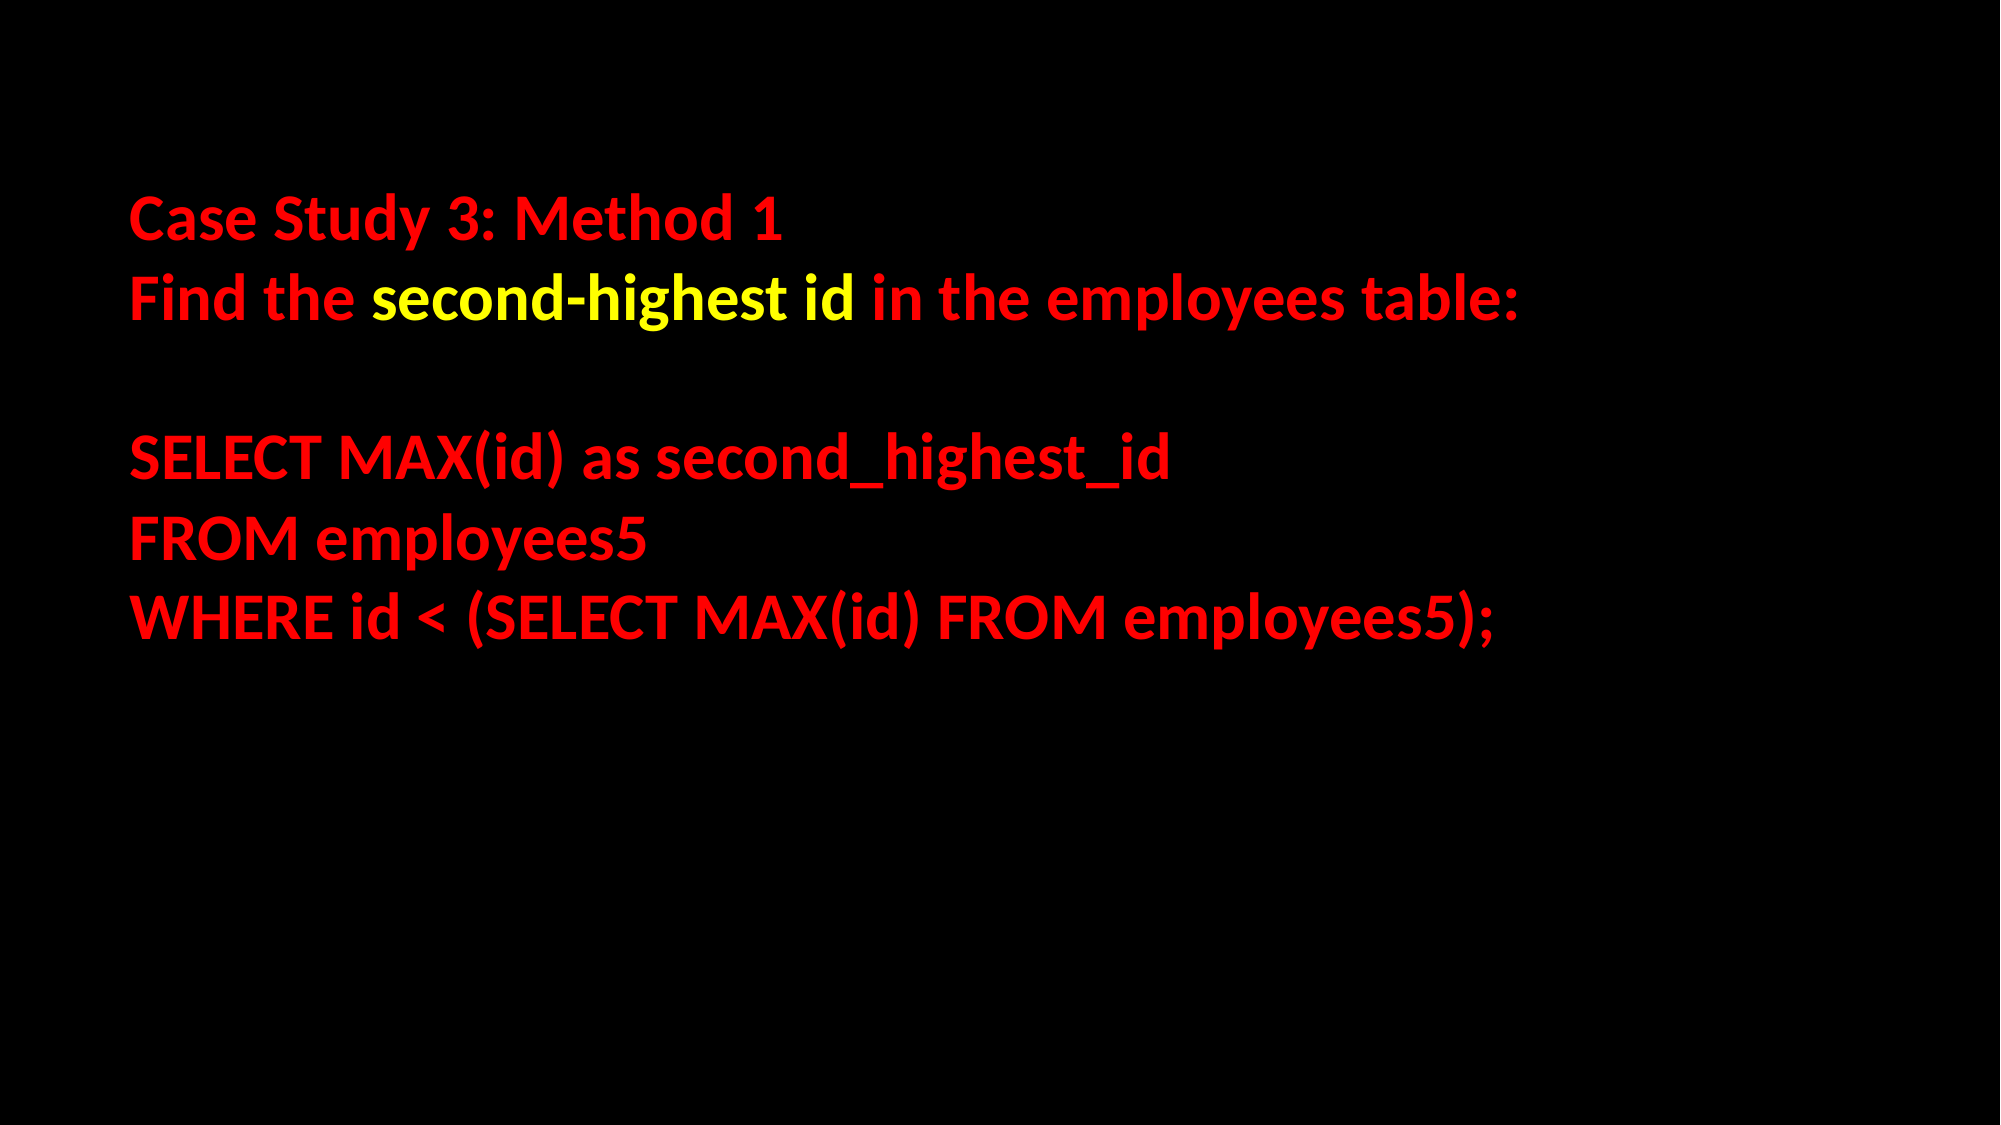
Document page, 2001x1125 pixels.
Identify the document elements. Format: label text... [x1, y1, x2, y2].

text_box Case Study 3: Method 1 Find the second-highest id in the employees table: SELECT MAX(id) as second_highest_id FROM employees5 WHERE id < (SELECT MAX(id) FROM employees5); [115, 166, 1907, 661]
